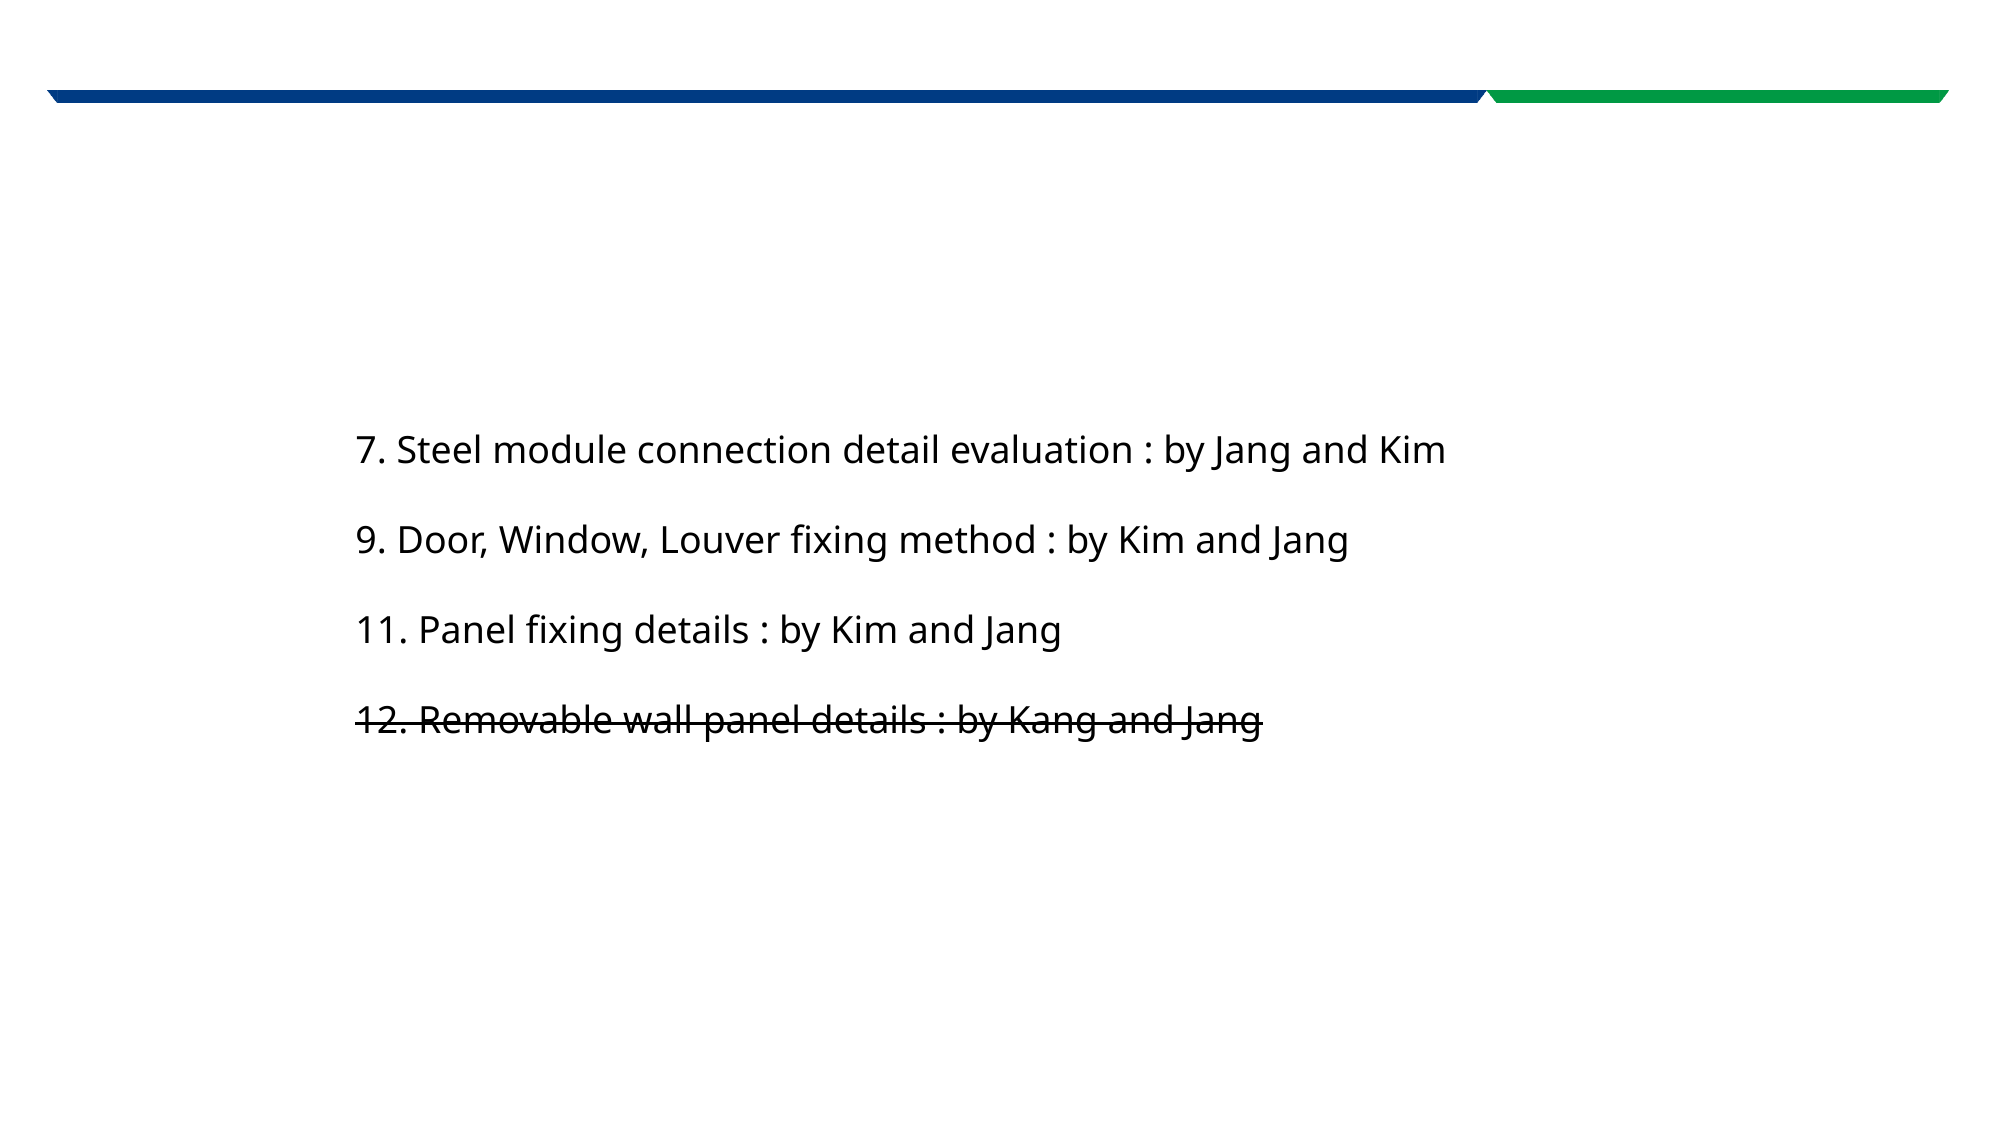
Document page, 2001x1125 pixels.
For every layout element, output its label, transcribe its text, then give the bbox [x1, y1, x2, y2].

text_box 7. Steel module connection detail evaluation : by Jang and Kim 9. Door, Window, Louver fixing method : by Kim and Jang 11. Panel fixing details : by Kim and Jang 12. Removable wall panel details : by Kang and Jang [340, 418, 1707, 749]
picture [47, 90, 1949, 103]
